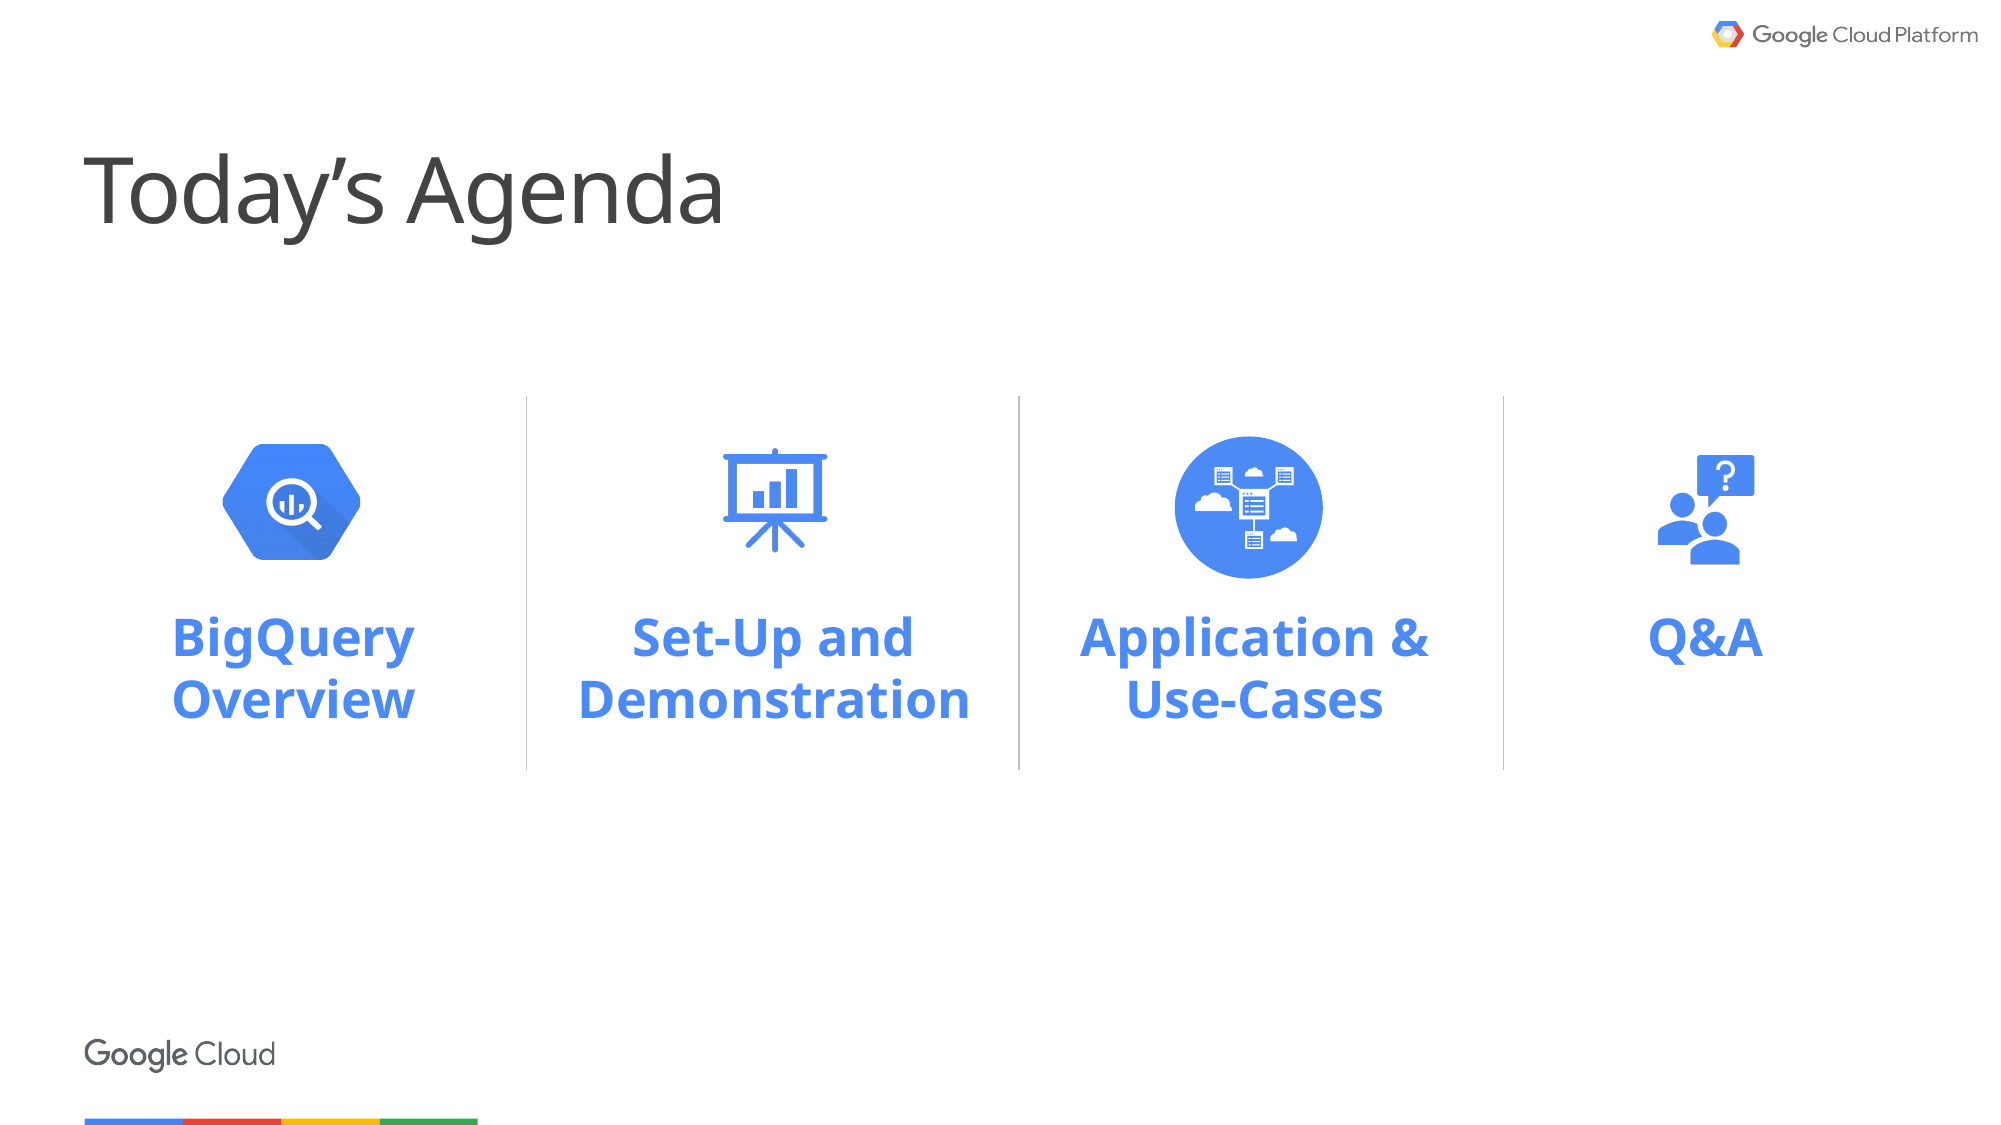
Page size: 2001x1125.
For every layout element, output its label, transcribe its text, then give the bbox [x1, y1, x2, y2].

text_box Q&A [1480, 596, 1931, 674]
text_box [182, 1118, 281, 1125]
text_box [84, 1118, 182, 1125]
text_box [1174, 436, 1323, 579]
picture [709, 433, 841, 566]
text_box [84, 1038, 275, 1073]
text_box [222, 444, 361, 561]
title Today’s Agenda [81, 90, 1790, 281]
picture [1708, 18, 1980, 50]
text_box [1194, 466, 1298, 550]
text_box Application & Use-Cases [1029, 596, 1480, 737]
text_box [281, 1118, 380, 1125]
text_box BigQuery Overview [68, 596, 519, 737]
text_box Set-Up and Demonstration [549, 596, 1000, 737]
text_box [380, 1118, 478, 1125]
picture [1641, 444, 1771, 575]
